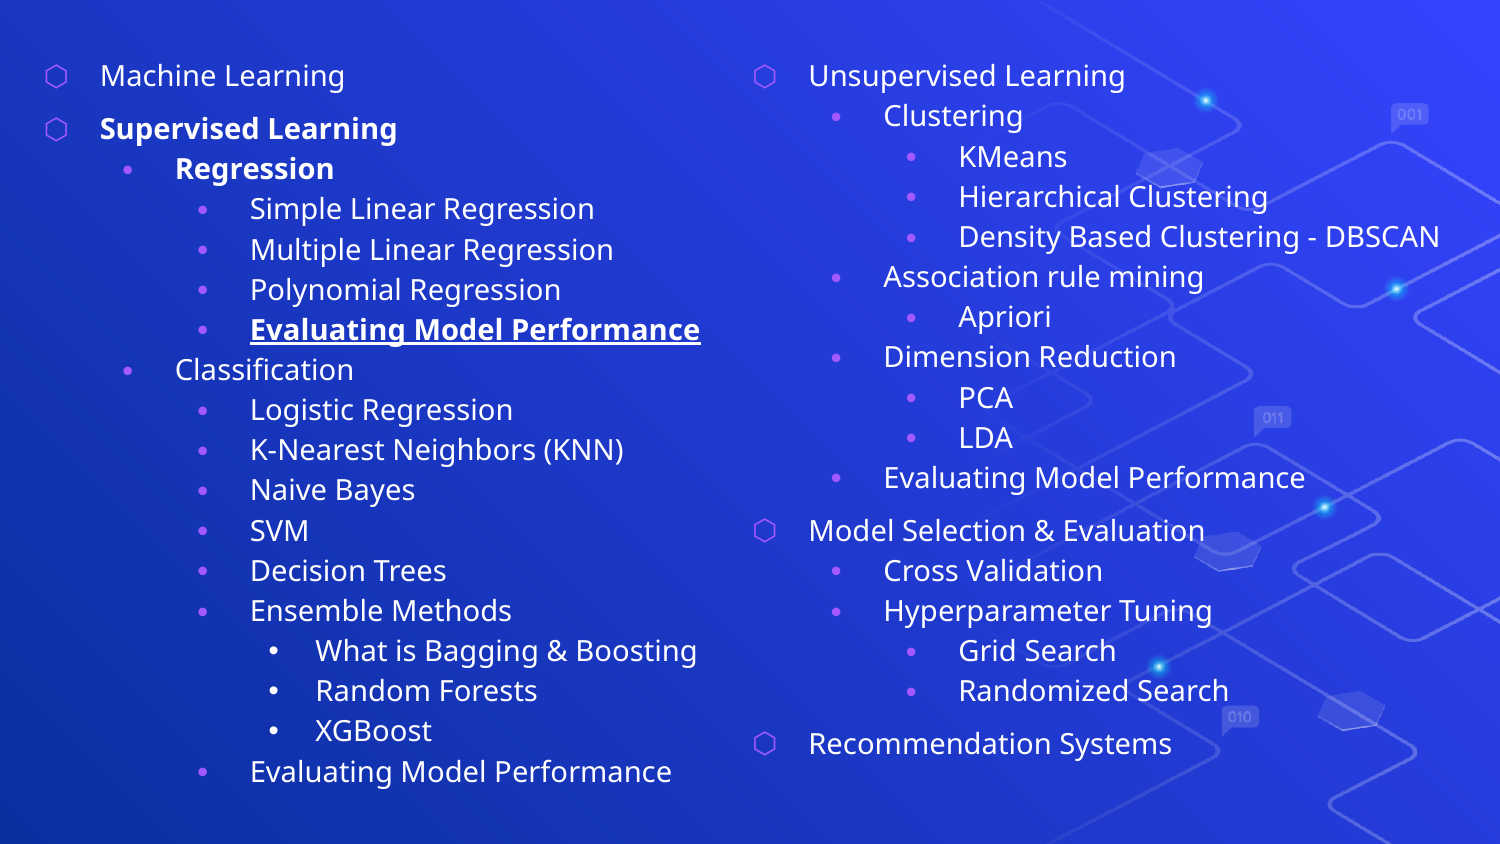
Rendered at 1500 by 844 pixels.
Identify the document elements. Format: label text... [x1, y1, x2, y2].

picture [0, 0, 1500, 844]
text_box Unsupervised Learning Clustering KMeans Hierarchical Clustering Density Based Clustering - DBSCAN Association rule mining Apriori Dimension Reduction PCA LDA Evaluating Model Performance Model Selection & Evaluation Cross Validation Hyperparameter Tuning Grid Search Randomized Search Recommendation Systems [752, 52, 1467, 406]
list Machine Learning Supervised Learning Regression Simple Linear Regression Multiple Linear Regression Polynomial Regression Evaluating Model Performance Classification Logistic Regression K-Nearest Neighbors (KNN) Naive Bayes SVM Decision Trees Ensemble Methods What is Bagging & Boosting Random Forests XGBoost Evaluating Model Performance [43, 52, 735, 406]
